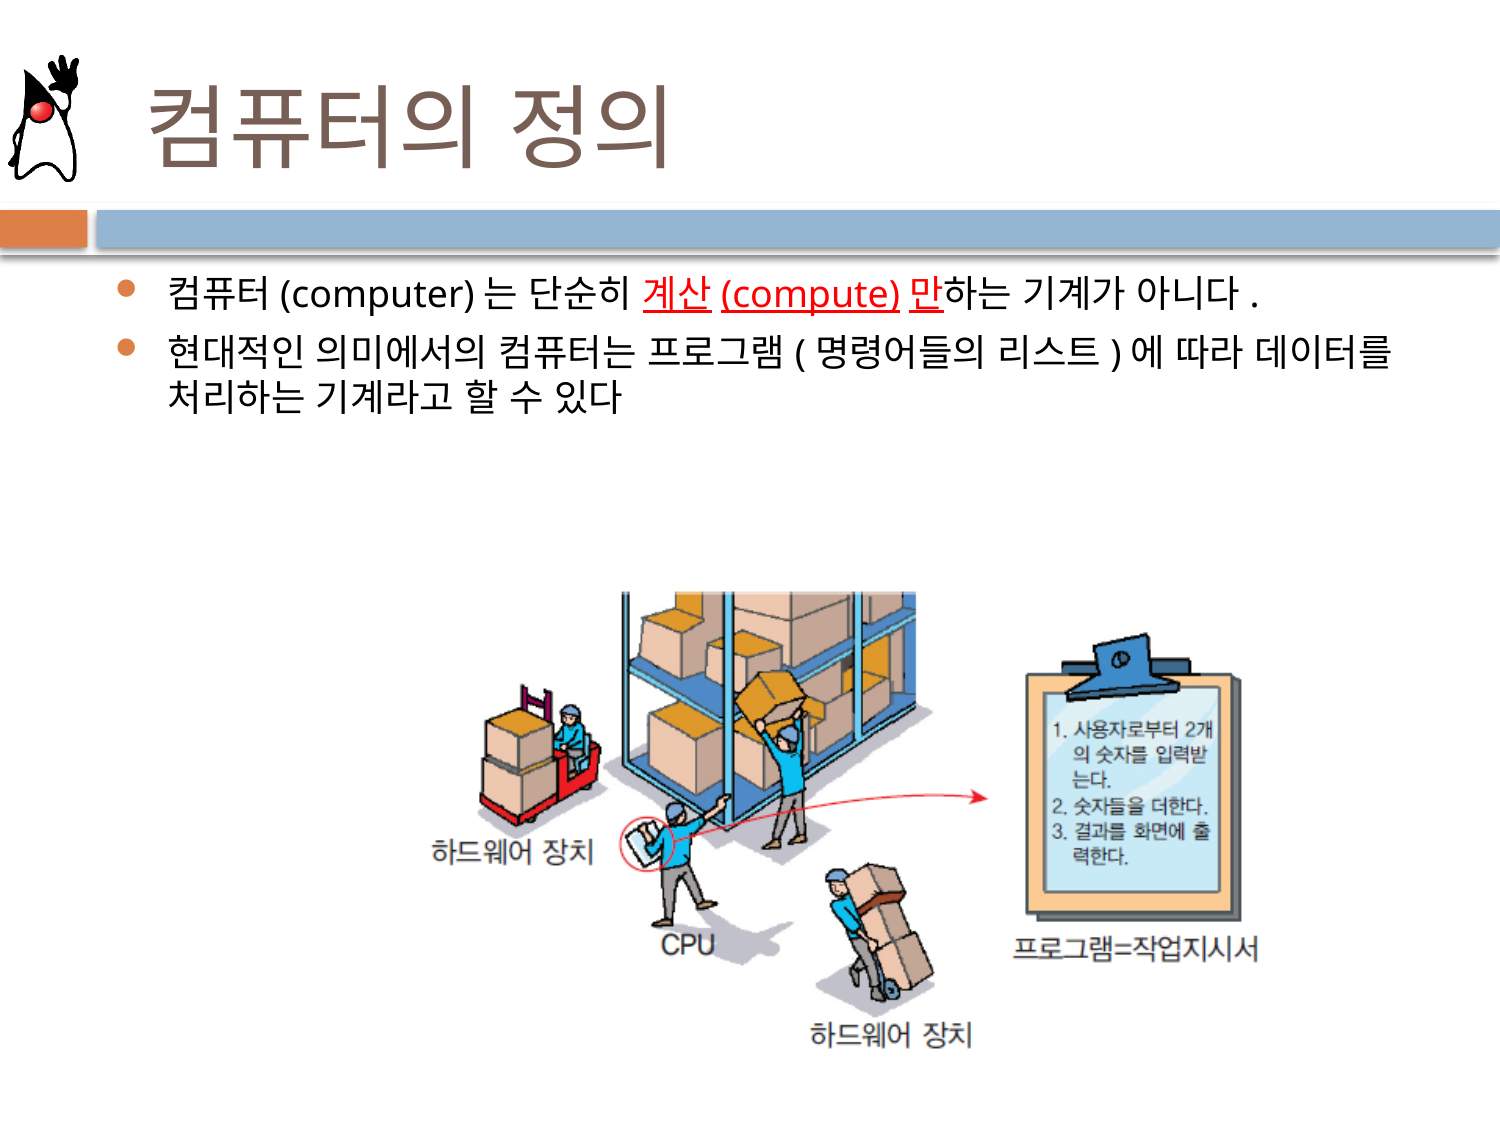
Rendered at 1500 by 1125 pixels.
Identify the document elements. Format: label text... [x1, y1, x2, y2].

picture [378, 522, 1323, 1080]
title 컴퓨터의 정의 [130, 23, 1409, 227]
list 컴퓨터(computer)는 단순히 계산(compute)만하는 기계가 아니다. 현대적인 의미에서의 컴퓨터는 프로그램(명령어들의 리스트)에 따라 데이터를 처리하는 기계라고 할 수 있다 [100, 262, 1438, 1000]
picture [8, 55, 79, 182]
